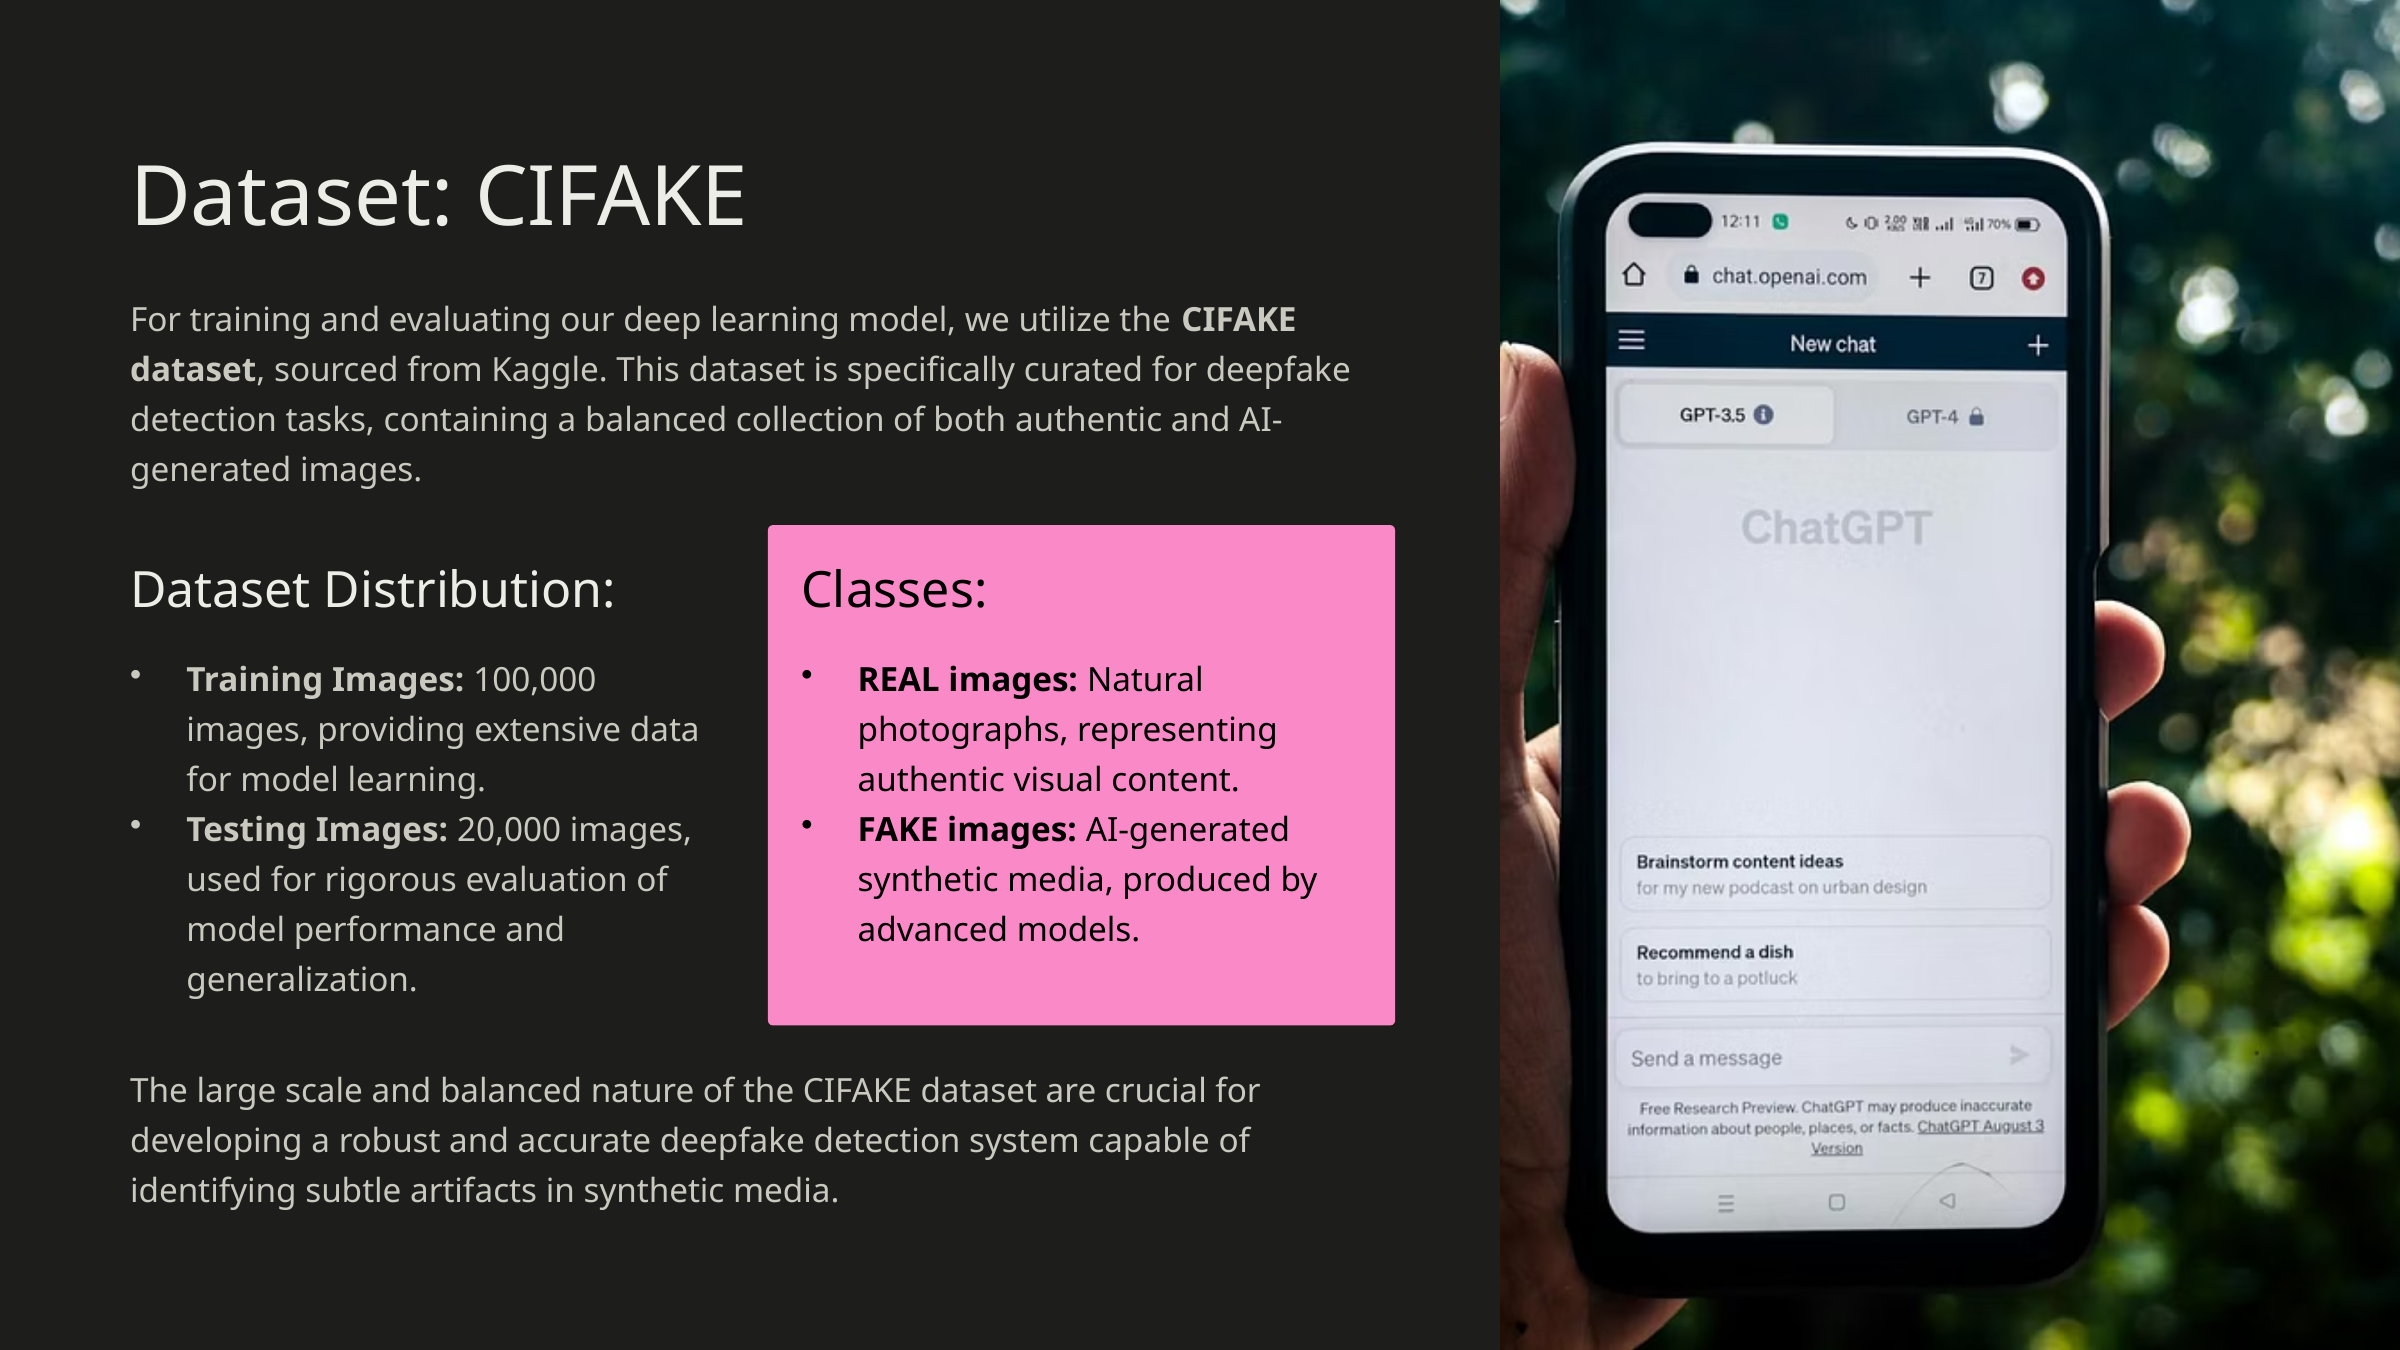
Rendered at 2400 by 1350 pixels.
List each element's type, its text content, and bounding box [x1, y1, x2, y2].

text_box For training and evaluating our deep learning model, we utilize the CIFAKE dataset, sourced from Kaggle. This dataset is specifically curated for deepfake detection tasks, containing a balanced collection of both authentic and AI-generated images. [130, 287, 1370, 492]
text_box Dataset: CIFAKE [130, 137, 968, 243]
text_box [767, 525, 1396, 1026]
picture [1499, 0, 2400, 1350]
text_box REAL images: Natural photographs, representing authentic visual content. FAKE images: AI-generated synthetic media, produced by advanced models. [801, 648, 1362, 965]
text_box Classes: [801, 555, 1304, 619]
text_box Training Images: 100,000 images, providing extensive data for model learning. Testing Images: 20,000 images, used for rigorous evaluation of model performance and generalization. [130, 648, 710, 1015]
text_box Dataset Distribution: [130, 555, 652, 619]
text_box The large scale and balanced nature of the CIFAKE dataset are crucial for developing a robust and accurate deepfake detection system capable of identifying subtle artifacts in synthetic media. [130, 1059, 1370, 1213]
